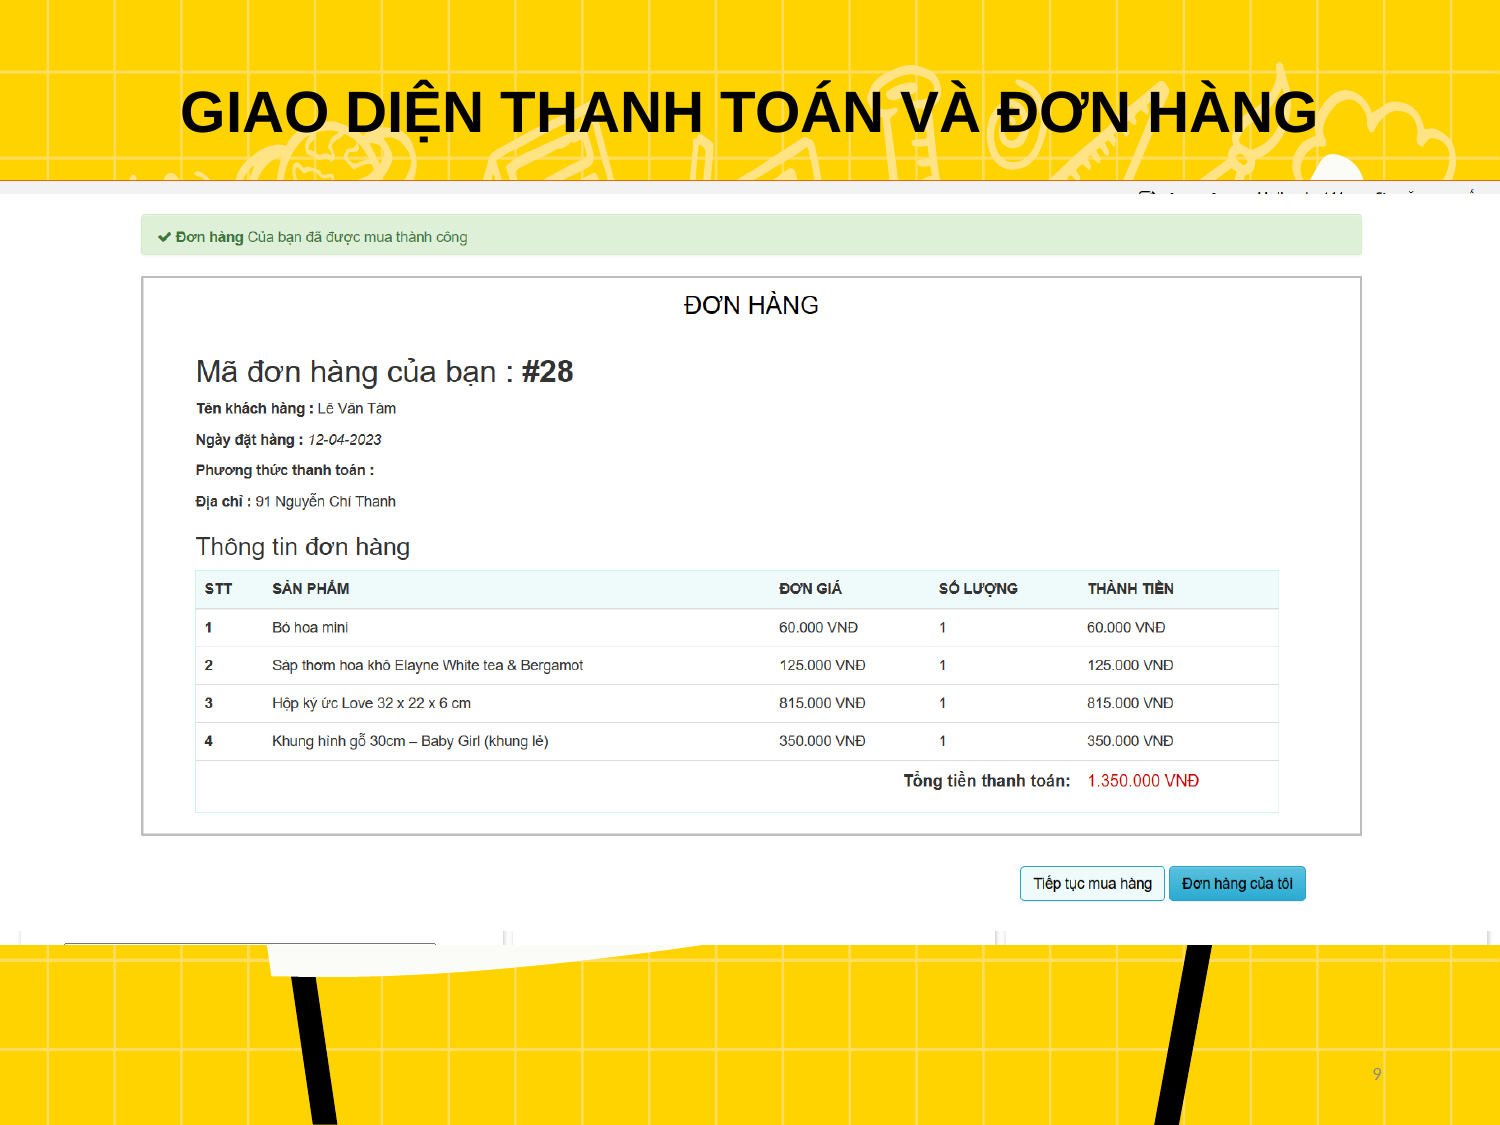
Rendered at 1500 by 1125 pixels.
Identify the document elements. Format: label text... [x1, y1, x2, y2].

slide_number 9 [1059, 1042, 1397, 1103]
picture [0, 180, 1500, 945]
list GIAO DIỆN THANH TOÁN VÀ ĐƠN HÀNG [0, 73, 1500, 154]
